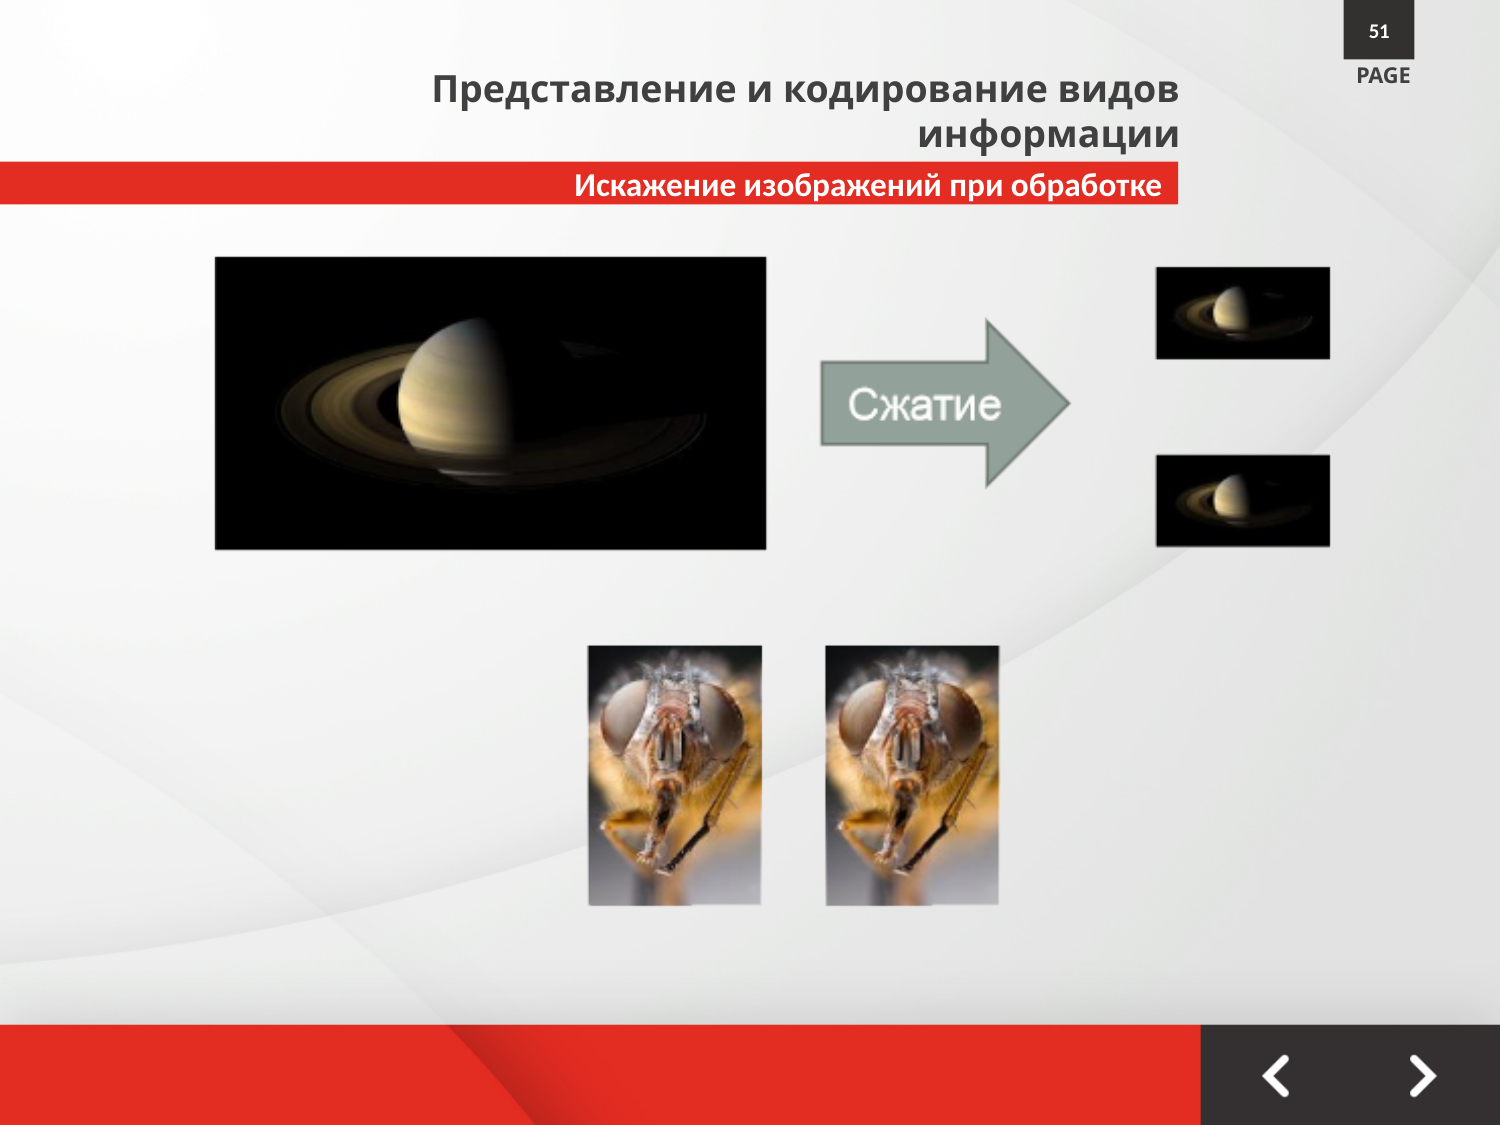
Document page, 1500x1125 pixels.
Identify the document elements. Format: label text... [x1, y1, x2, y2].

text_box 51 [1342, 0, 1417, 61]
text_box PAGE [1341, 54, 1426, 96]
picture [0, 0, 1500, 1125]
subtitle Искажение изображений при обработке [0, 161, 1179, 205]
text_box Представление и кодирование видов информации [171, 57, 1196, 163]
